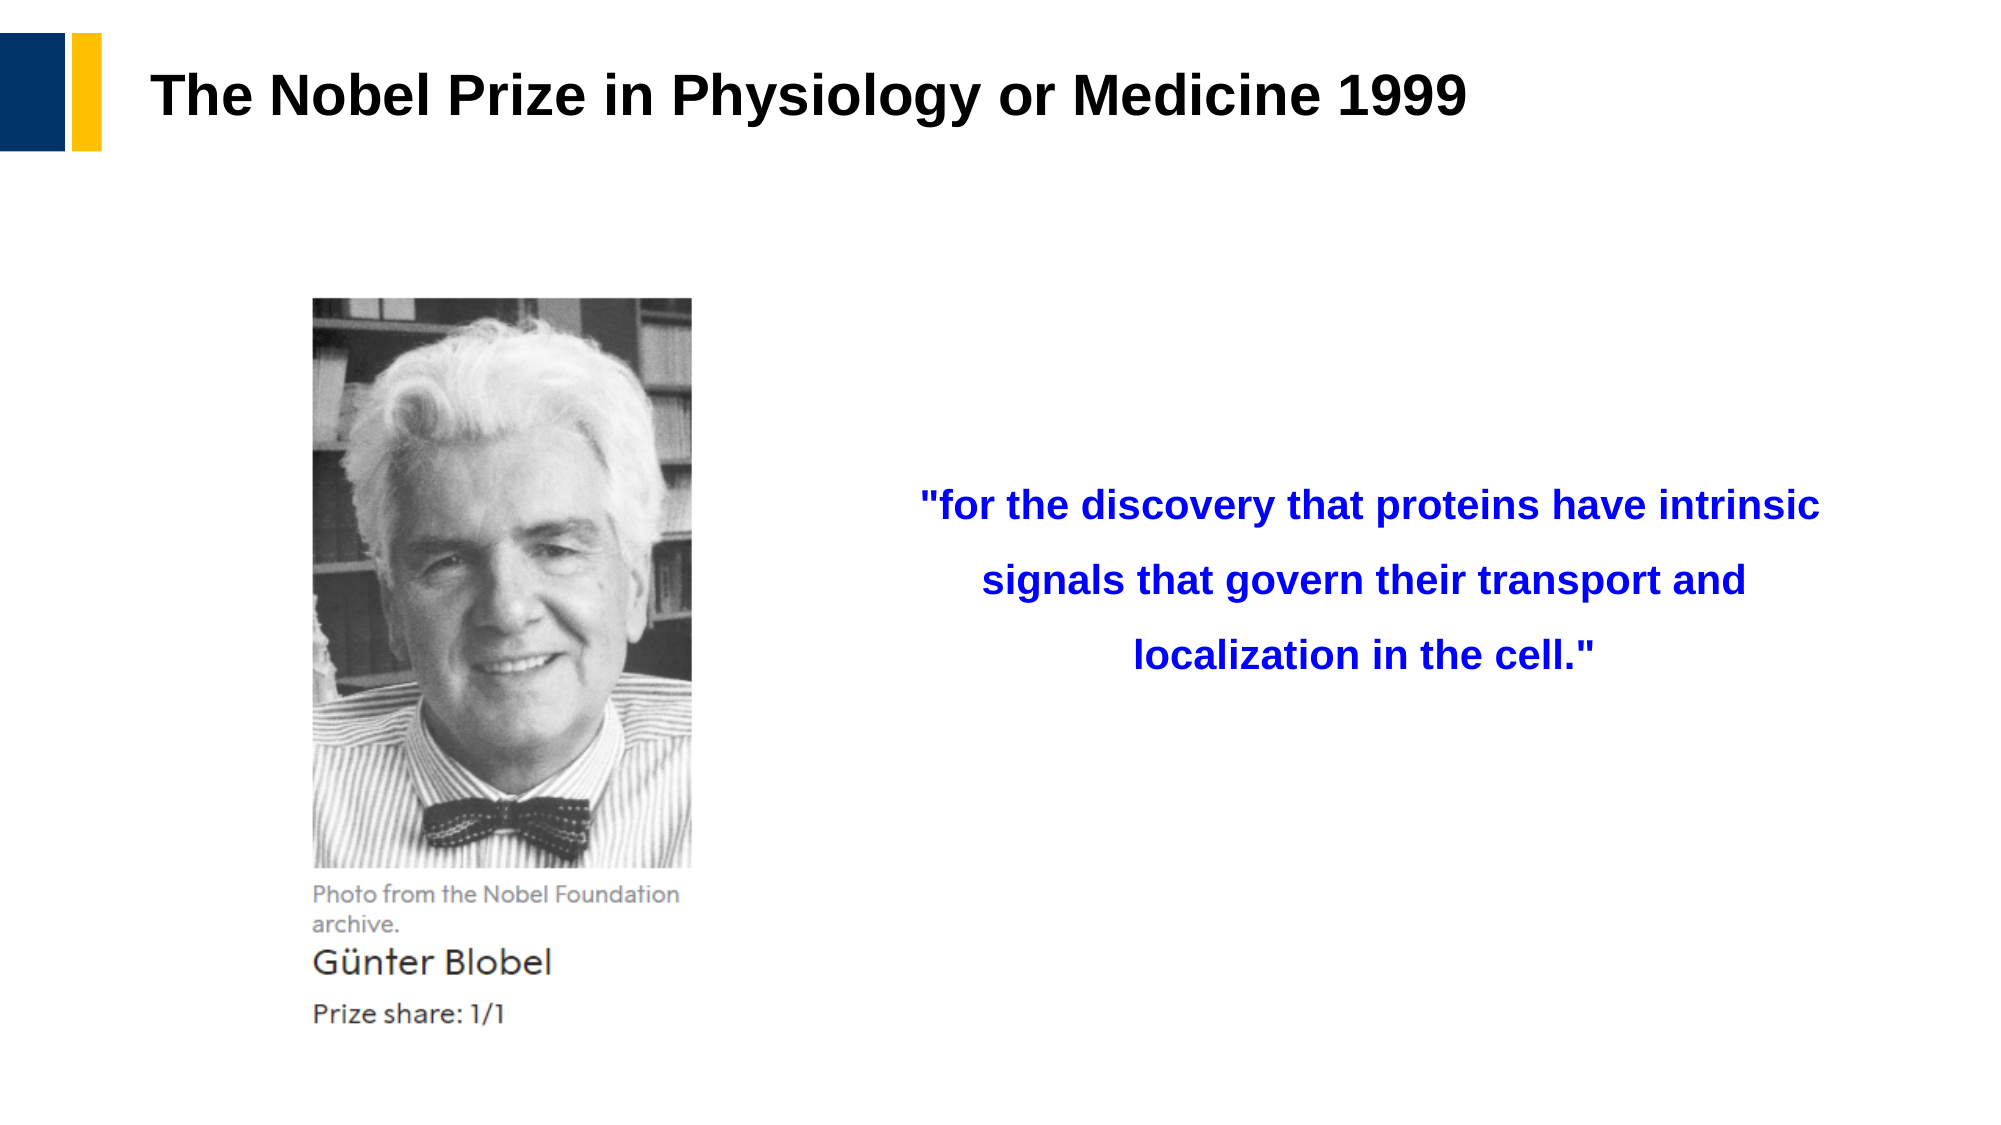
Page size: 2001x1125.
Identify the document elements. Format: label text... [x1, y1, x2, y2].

picture [302, 289, 703, 1036]
title The Nobel Prize in Physiology or Medicine 1999 [135, 33, 1950, 152]
text_box "for the discovery that proteins have intrinsic signals that govern their transport and localization in the cell." [864, 445, 1865, 686]
